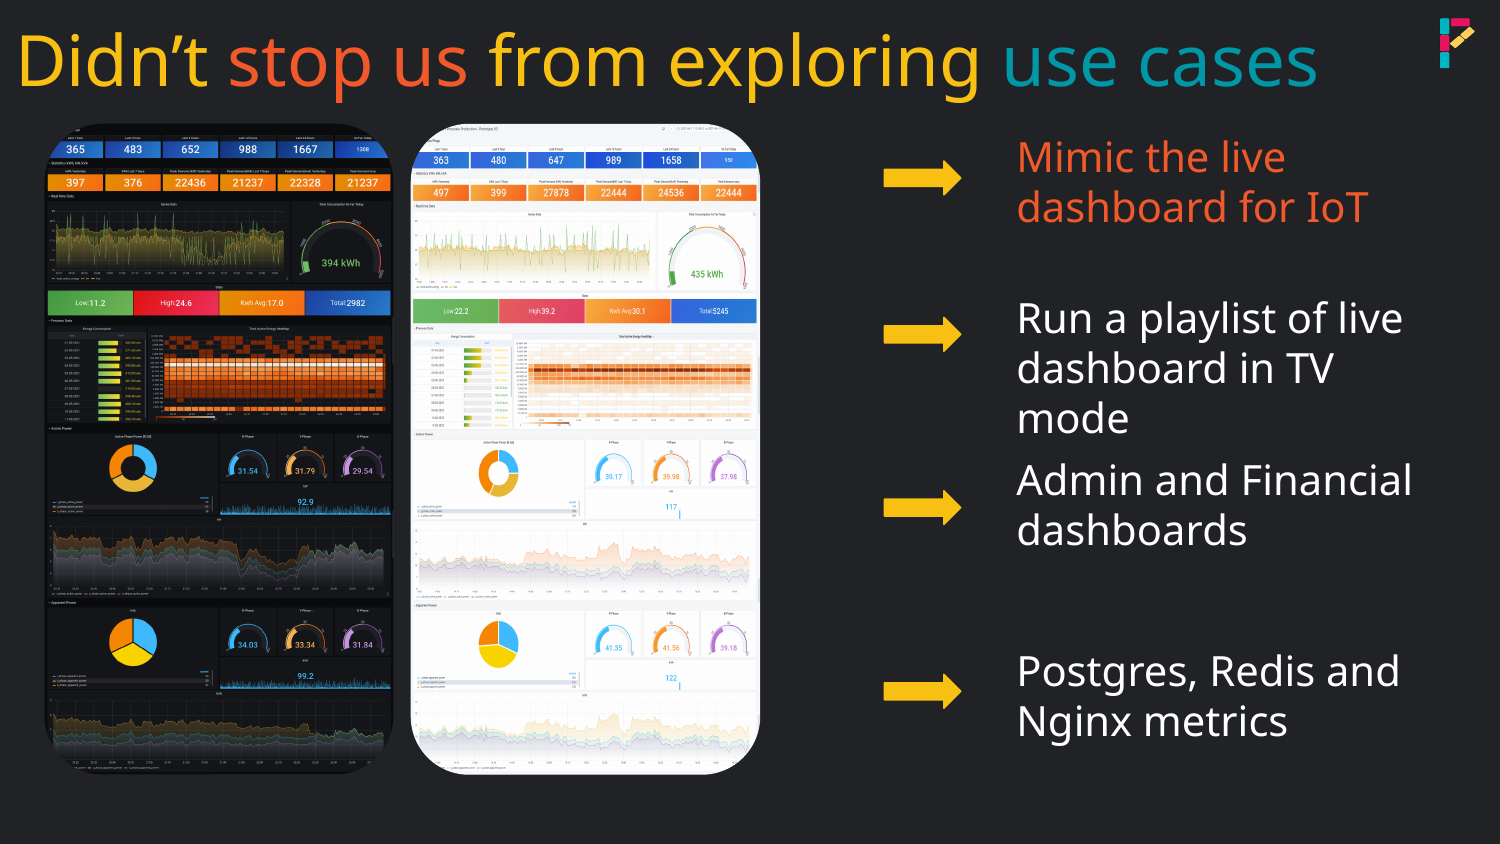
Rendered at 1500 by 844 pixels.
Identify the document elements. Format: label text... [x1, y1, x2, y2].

text_box [884, 674, 961, 709]
text_box [884, 317, 961, 352]
text_box Admin and Financial dashboards [1001, 438, 1448, 584]
text_box [884, 490, 961, 525]
text_box Postgres, Redis and Nginx metrics [1001, 629, 1448, 775]
text_box Didn’t stop us from exploring use cases [0, 5, 1500, 112]
picture [44, 123, 394, 775]
text_box [884, 161, 961, 195]
picture [1428, 13, 1489, 75]
picture [410, 123, 761, 775]
text_box Run a playlist of live dashboard in TV mode [1001, 277, 1448, 422]
text_box Mimic the live dashboard for IoT [1001, 115, 1448, 261]
